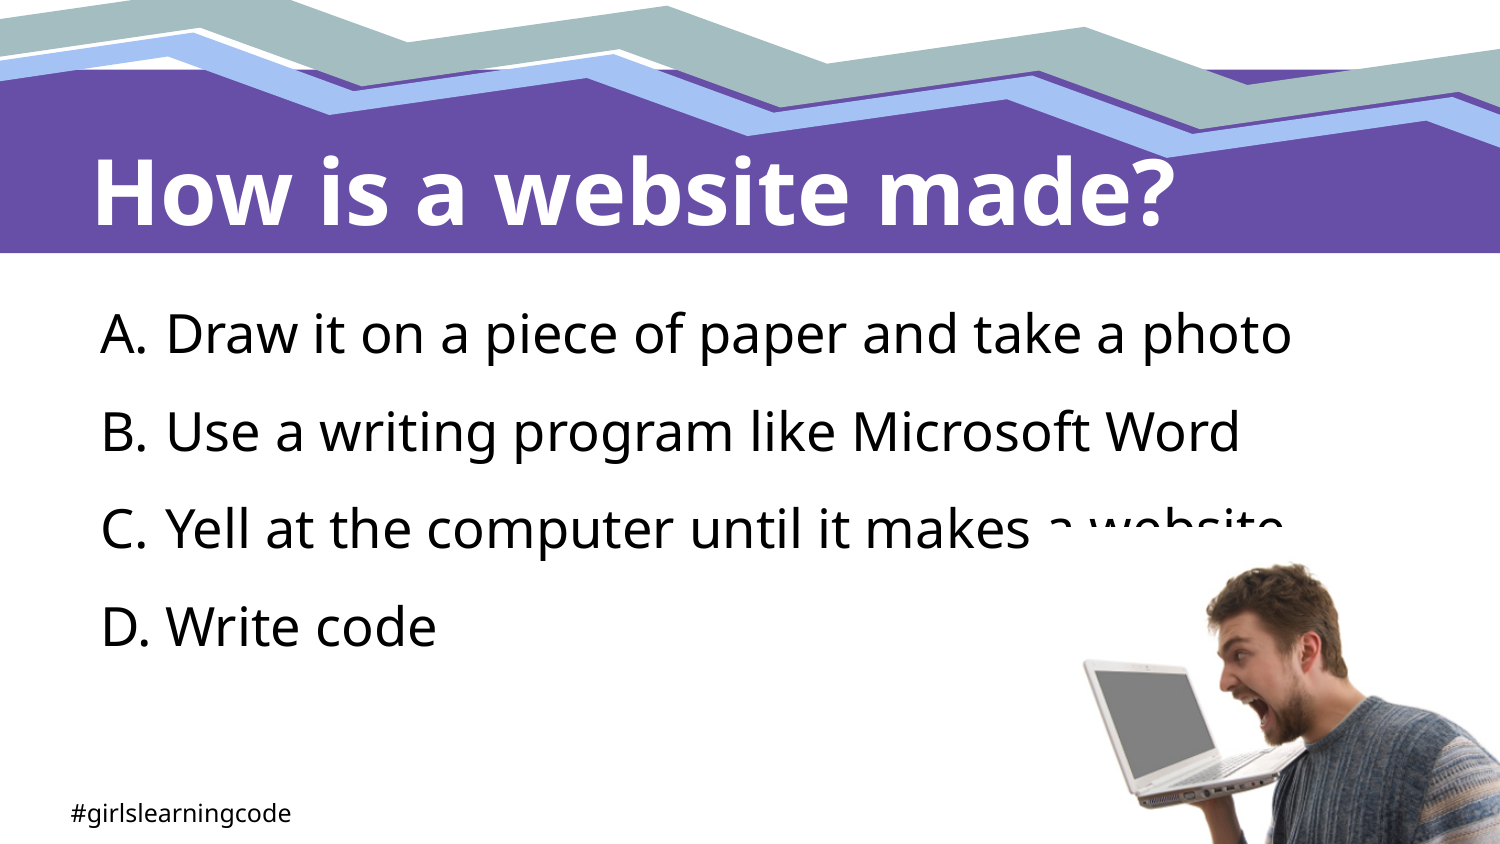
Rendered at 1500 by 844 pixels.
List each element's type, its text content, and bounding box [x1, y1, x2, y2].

title How is a website made? [75, 62, 1500, 259]
list Draw it on a piece of paper and take a photo Use a writing program like Microsoft Word Yell at the computer until it makes a website Write code [75, 252, 1425, 769]
picture [1032, 526, 1500, 844]
